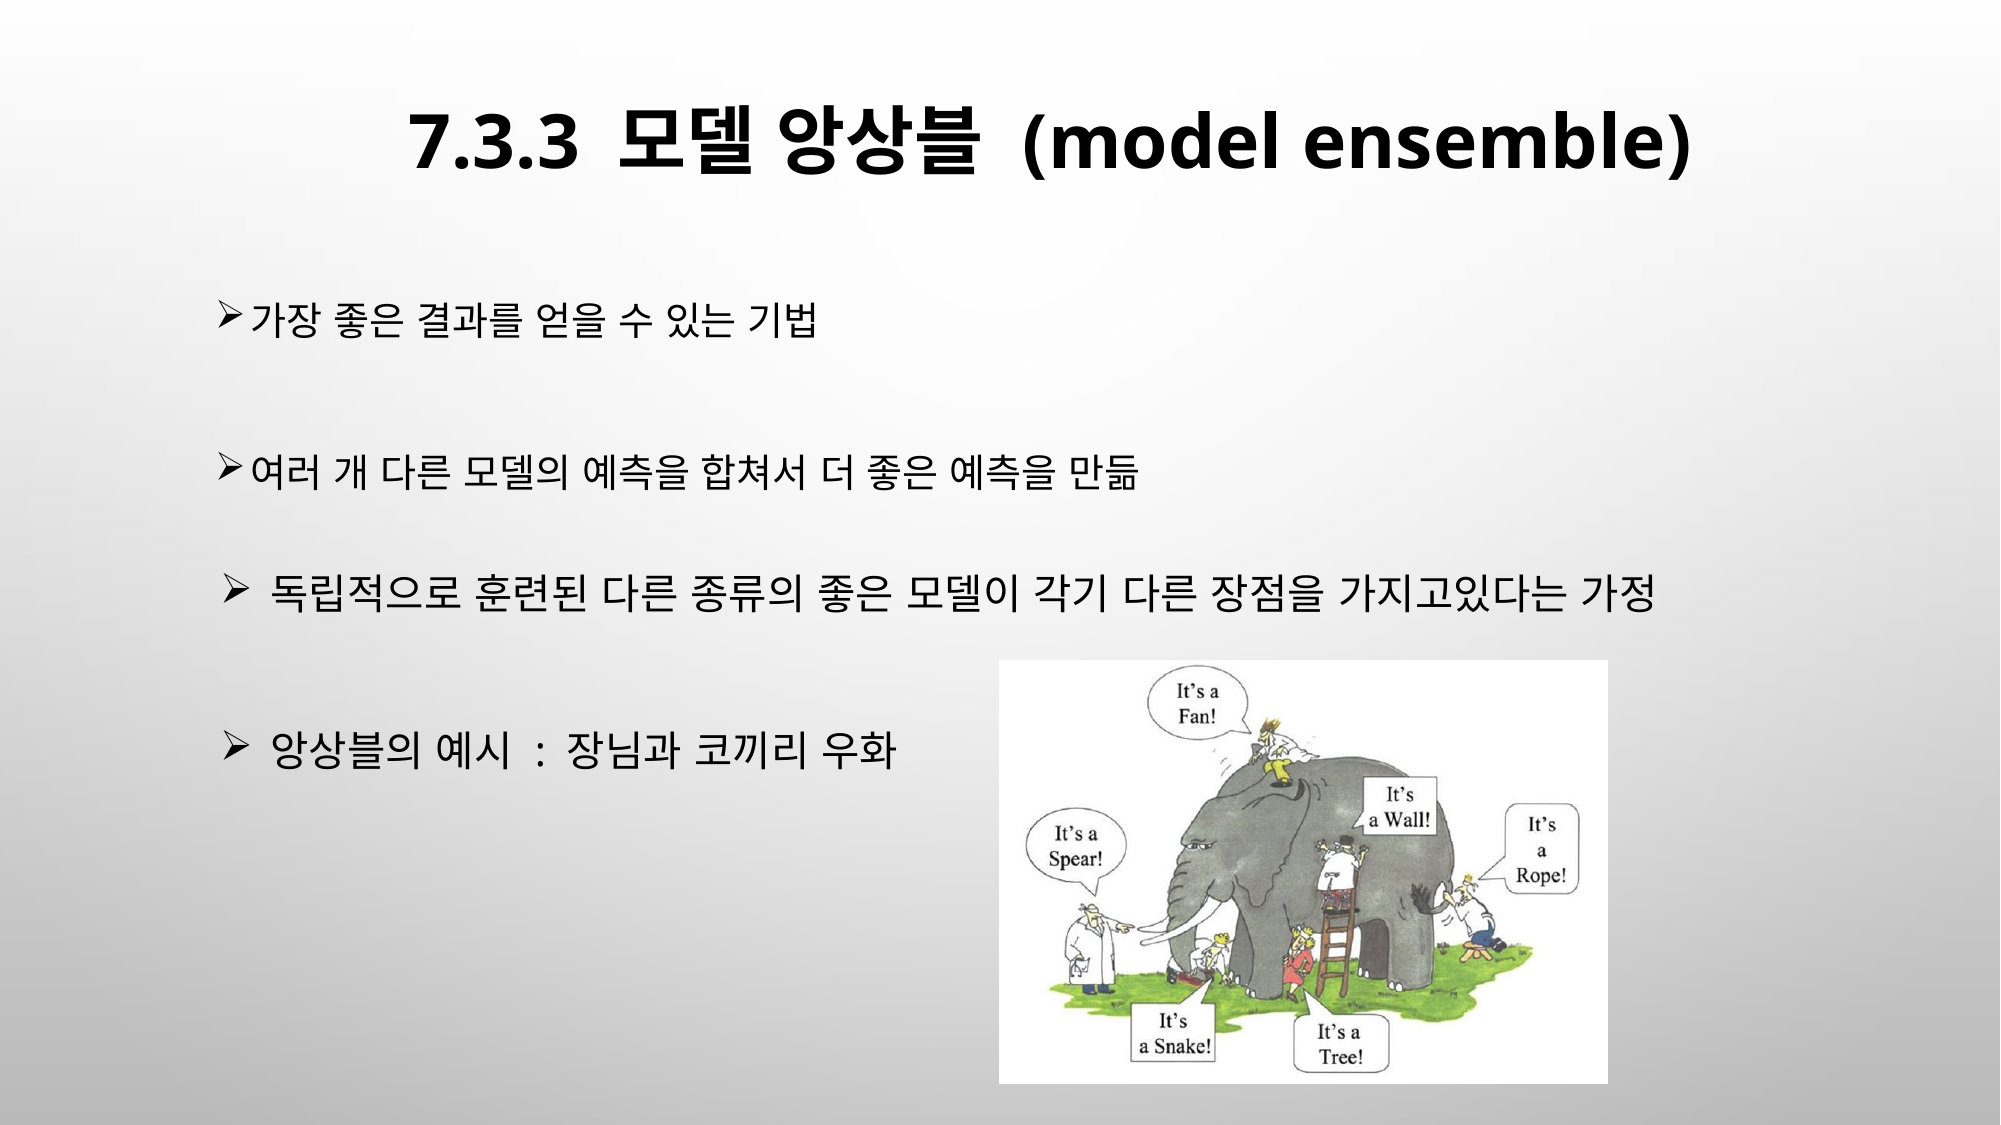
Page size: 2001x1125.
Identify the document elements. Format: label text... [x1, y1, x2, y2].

text_box 독립적으로 훈련된 다른 종류의 좋은 모델이 각기 다른 장점을 가지고있다는 가정 앙상블의 예시 : 장님과 코끼리 우화 [200, 564, 1900, 1083]
title 7.3.3 모델 앙상블 (model ensemble) [200, 90, 1900, 199]
picture [0, 0, 2000, 1125]
list 가장 좋은 결과를 얻을 수 있는 기법 여러 개 다른 모델의 예측을 합쳐서 더 좋은 예측을 만듦 [200, 279, 1900, 504]
